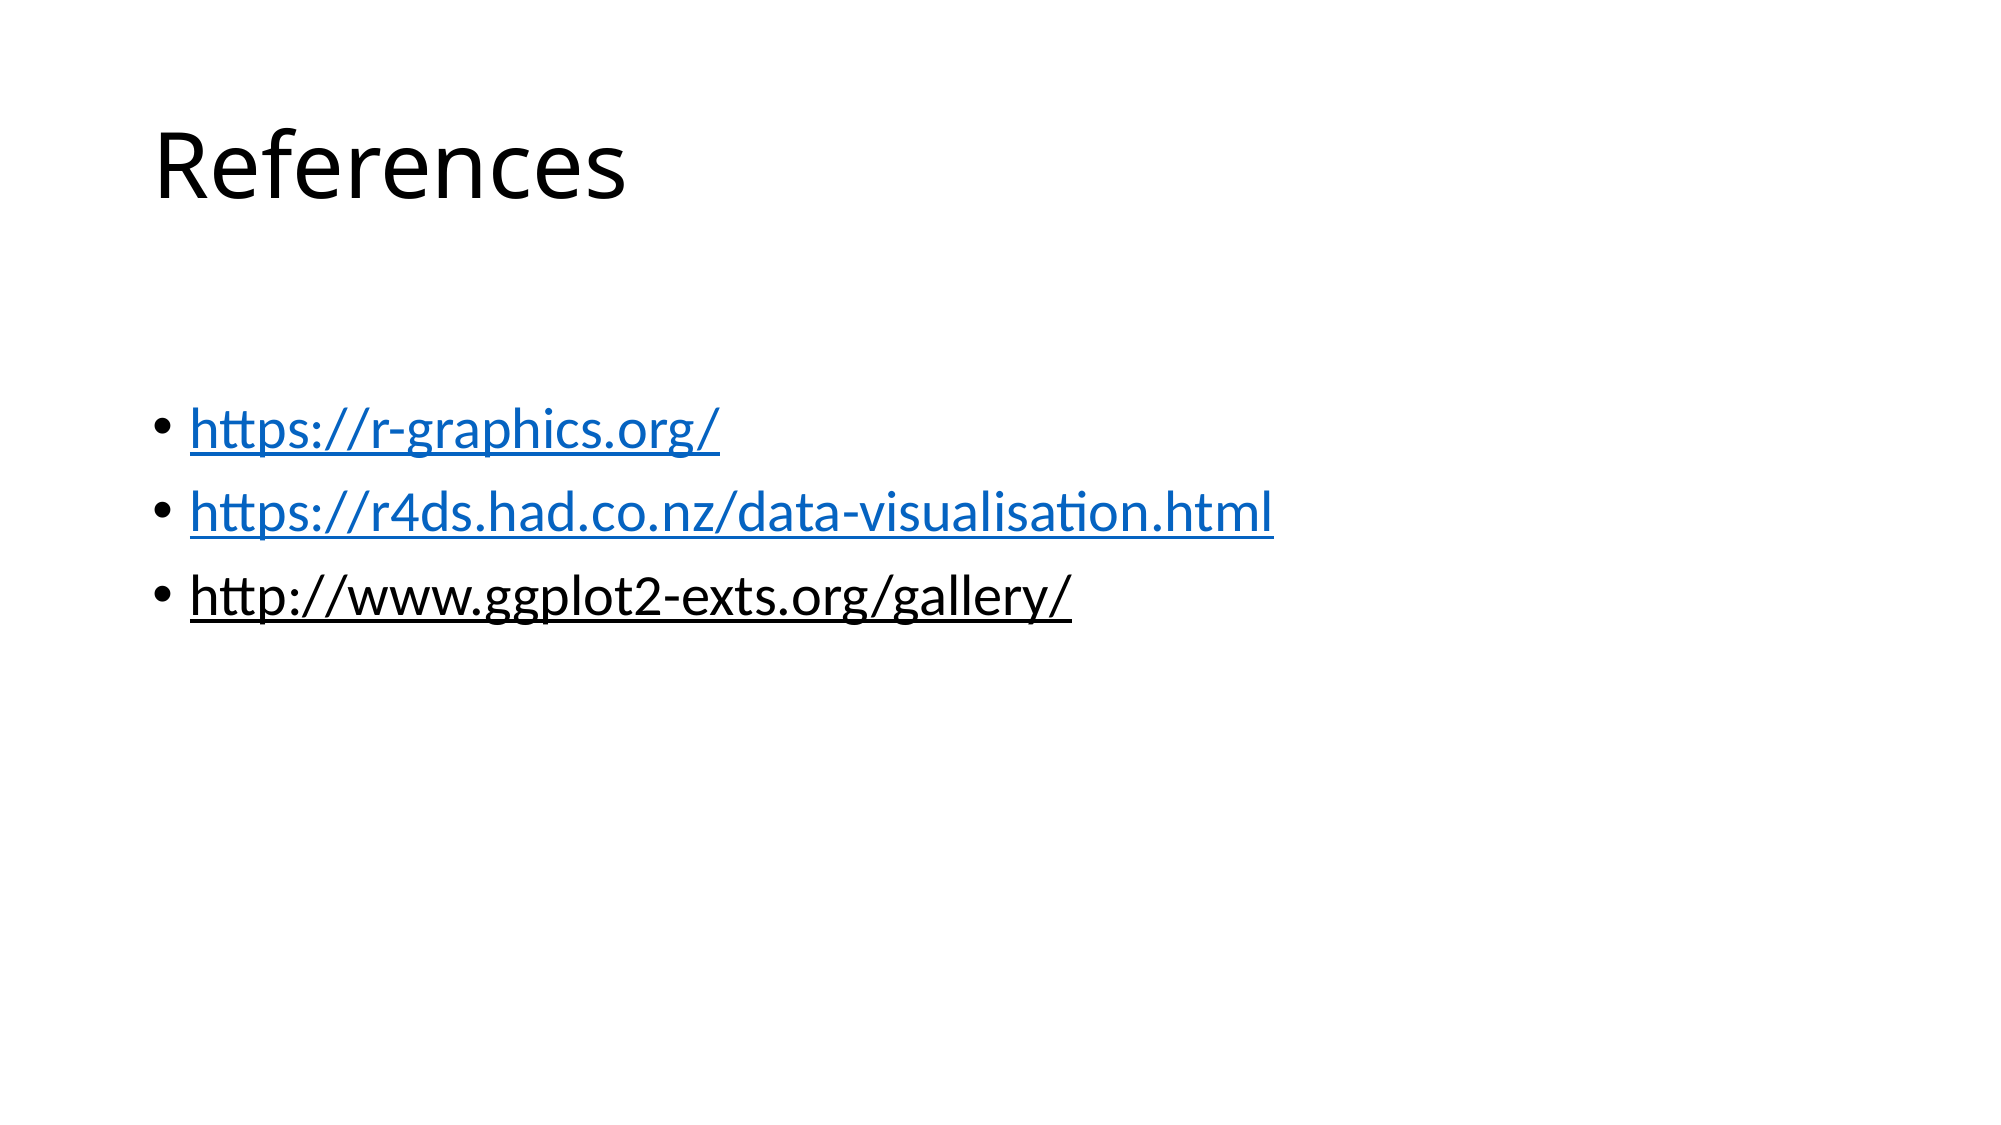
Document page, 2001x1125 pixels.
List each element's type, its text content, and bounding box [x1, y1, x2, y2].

list https://r-graphics.org/ https://r4ds.had.co.nz/data-visualisation.html http://www.ggplot2-exts.org/gallery/ [137, 299, 1863, 1014]
title References [137, 59, 1863, 278]
